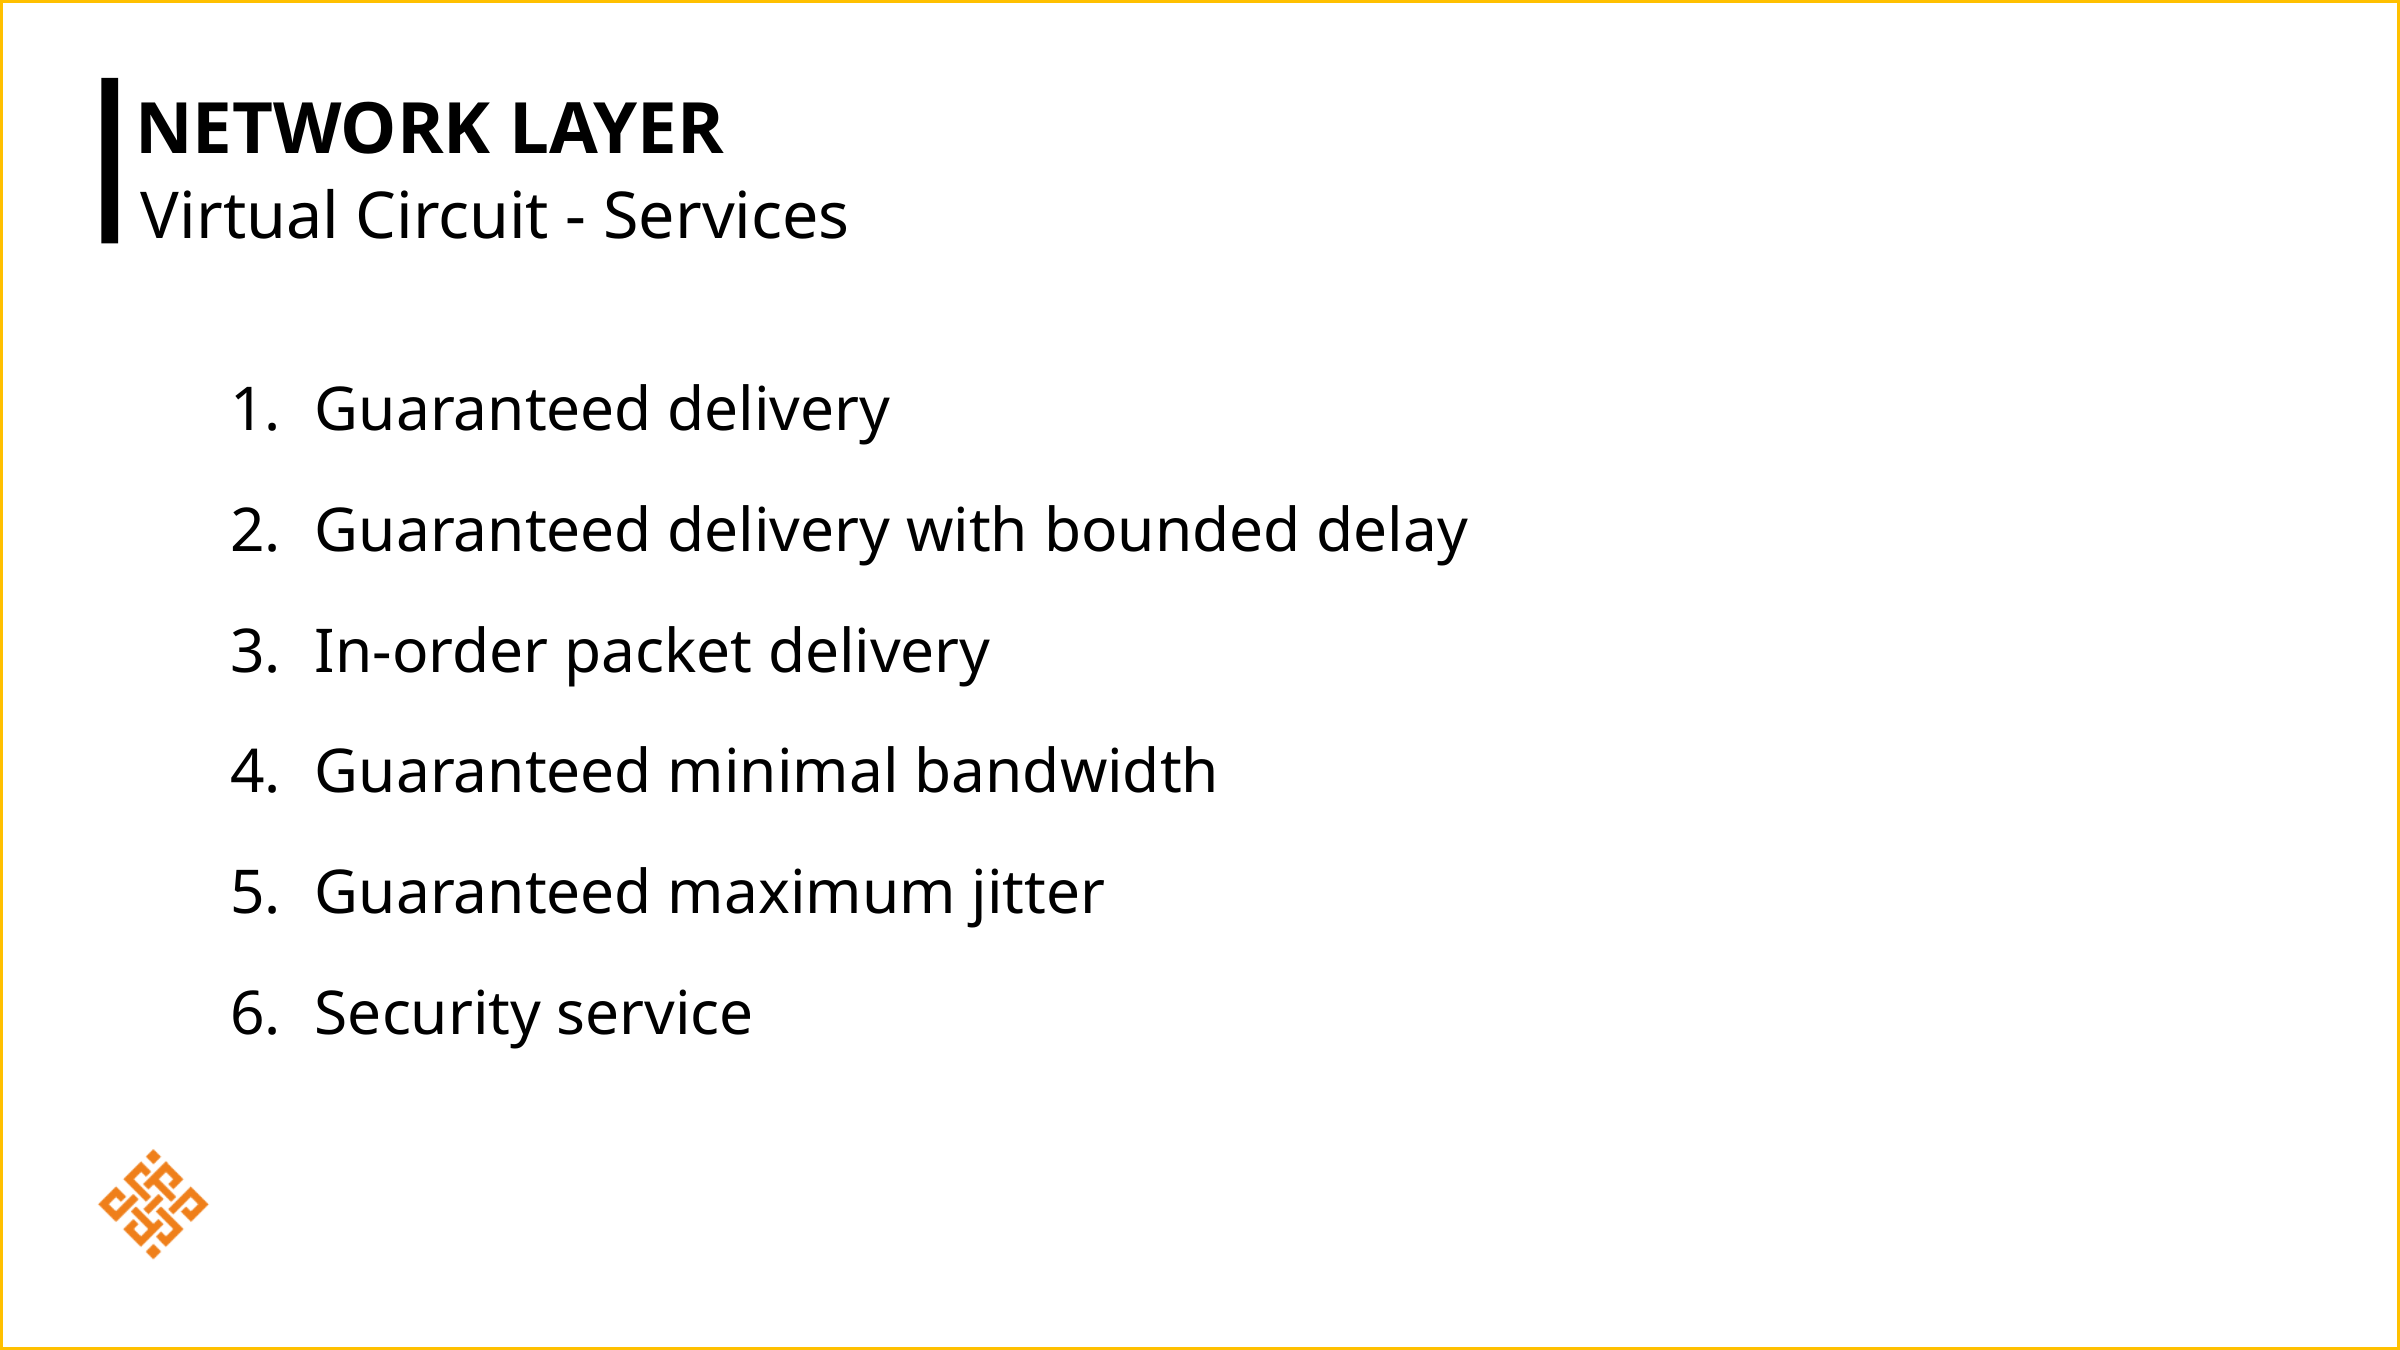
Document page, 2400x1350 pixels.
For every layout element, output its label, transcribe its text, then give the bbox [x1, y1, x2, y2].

list Guaranteed delivery Guaranteed delivery with bounded delay In-order packet delivery Guaranteed minimal bandwidth Guaranteed maximum jitter Security service [212, 324, 2013, 1113]
picture [75, 1058, 235, 1350]
list Virtual Circuit - Services [122, 164, 1342, 250]
title Network Layer [117, 73, 1340, 161]
